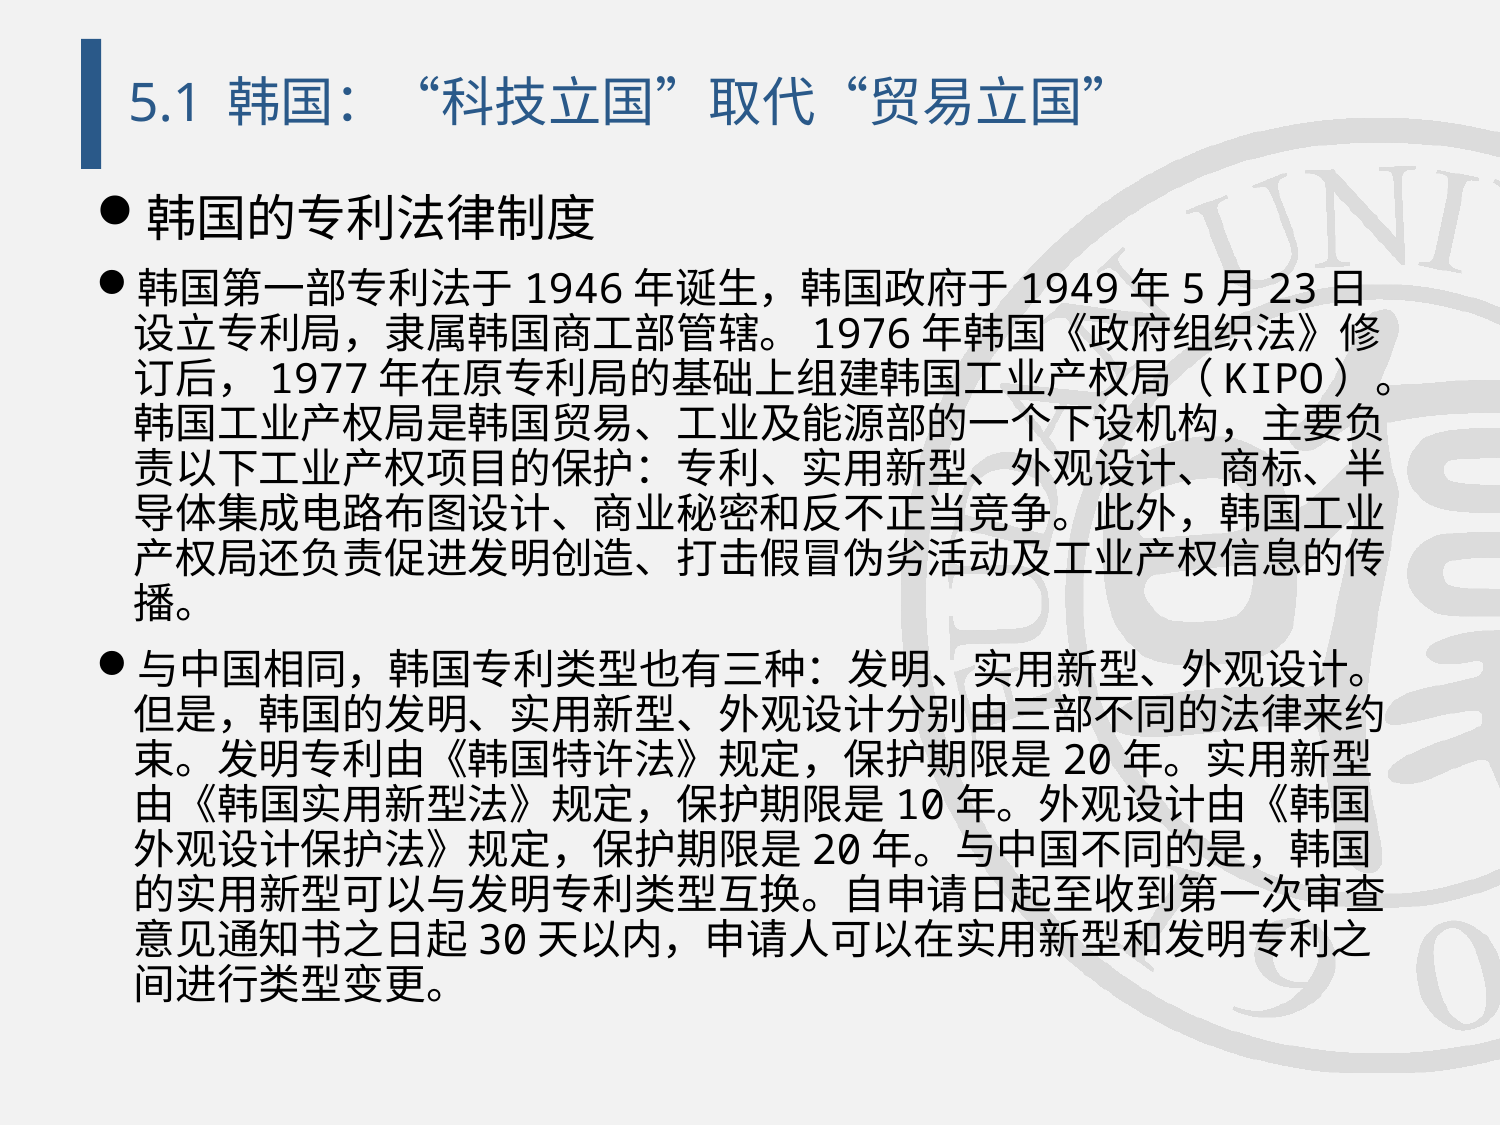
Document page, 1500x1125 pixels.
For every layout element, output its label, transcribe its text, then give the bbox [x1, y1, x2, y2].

title 5.1 韩国：“科技立国”取代“贸易立国” [113, 49, 1387, 159]
list 韩国的专利法律制度 韩国第一部专利法于1946年诞生，韩国政府于1949年5月23日设立专利局，隶属韩国商工部管辖。1976年韩国《政府组织法》修订后，1977年在原专利局的基础上组建韩国工业产权局（KIPO）。韩国工业产权局是韩国贸易、工业及能源部的一个下设机构，主要负责以下工业产权项目的保护：专利、实用新型、外观设计、商标、半导体集成电路布图设计、商业秘密和反不正当竞争。此外，韩国工业产权局还负责促进发明创造、打击假冒伪劣活动及工业产权信息的传播。 与中国相同，韩国专利类型也有三种：发明、实用新型、外观设计。但是，韩国的发明、实用新型、外观设计分别由三部不同的法律来约束。发明专利由《韩国特许法》规定，保护期限是20年。实用新型由《韩国实用新型法》规定，保护期限是10年。外观设计由《韩国外观设计保护法》规定，保护期限是20年。与中国不同的是，韩国的实用新型可以与发明专利类型互换。自申请日起至收到第一次审查意见通知书之日起30天以内，申请人可以在实用新型和发明专利之间进行类型变更。 [81, 185, 1417, 1014]
